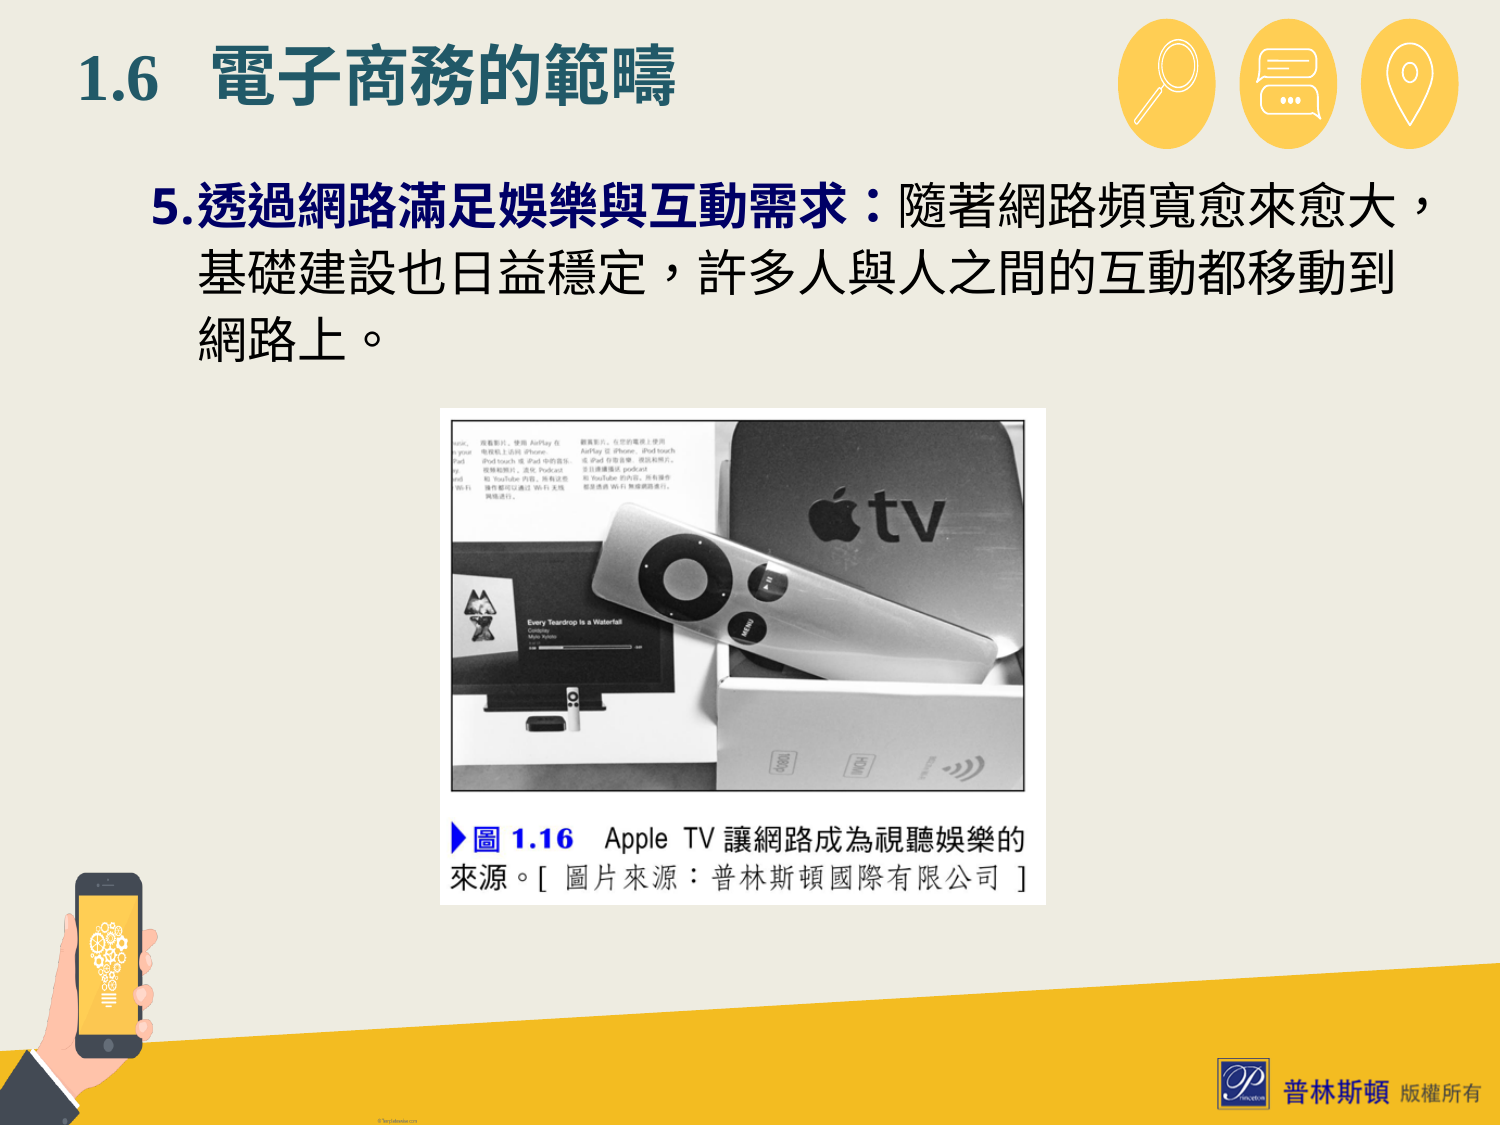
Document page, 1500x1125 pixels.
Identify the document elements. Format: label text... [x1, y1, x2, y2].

picture [0, 810, 420, 1125]
picture [1217, 1058, 1500, 1125]
title 1.6 電子商務的範疇 [76, 19, 1459, 114]
list 透過網路滿足娛樂與互動需求：隨著網路頻寬愈來愈大，基礎建設也日益穩定，許多人與人之間的互動都移動到網路上。 [76, 160, 1459, 1059]
picture [440, 408, 1046, 906]
